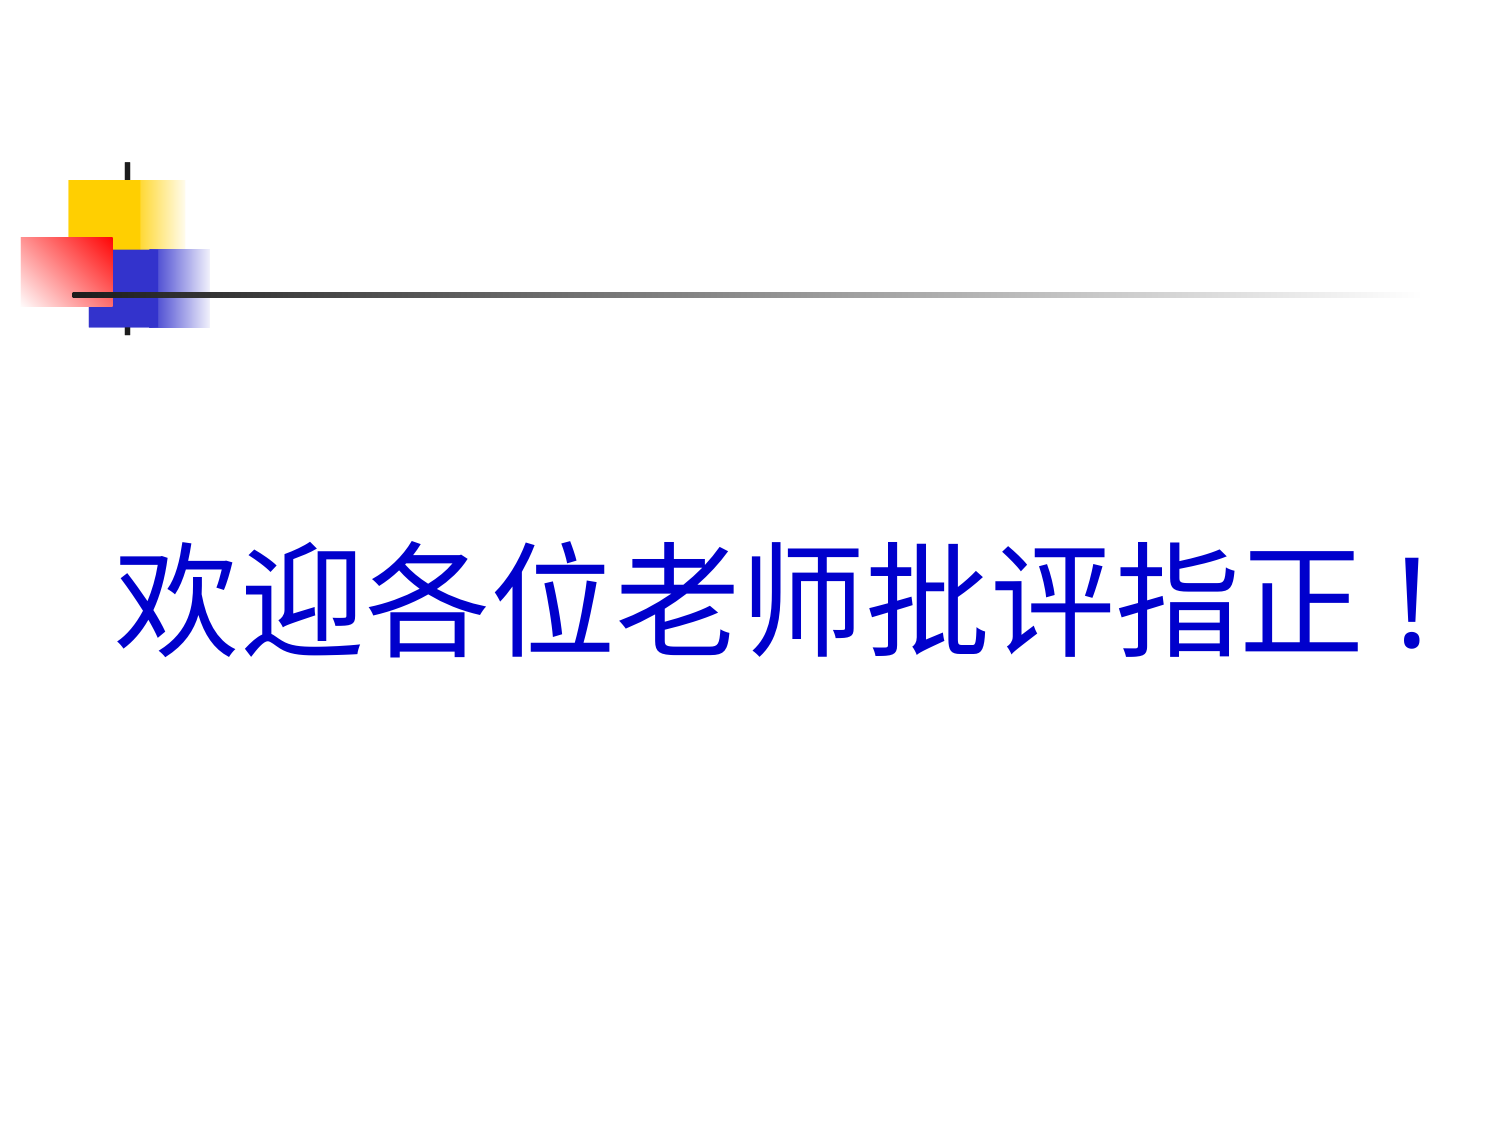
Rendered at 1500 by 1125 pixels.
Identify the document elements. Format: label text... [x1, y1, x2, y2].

text_box 欢迎各位老师批评指正! [100, 515, 1424, 747]
